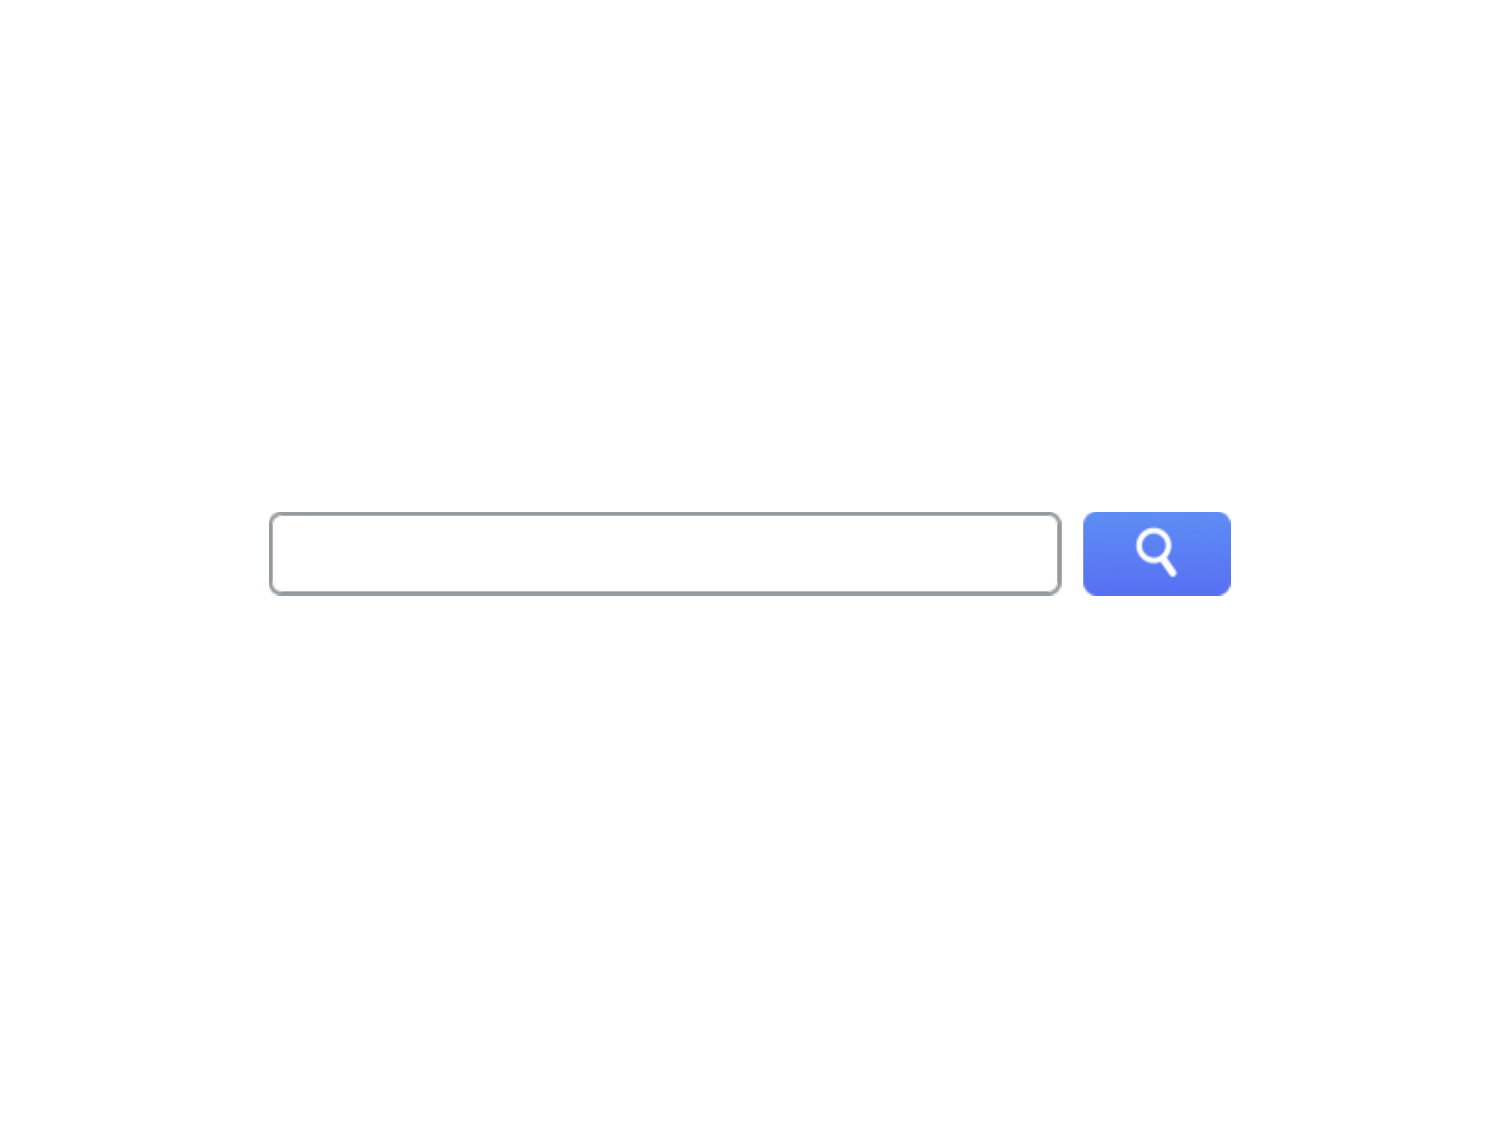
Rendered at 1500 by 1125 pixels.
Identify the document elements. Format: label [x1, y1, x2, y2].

picture [269, 512, 1231, 596]
